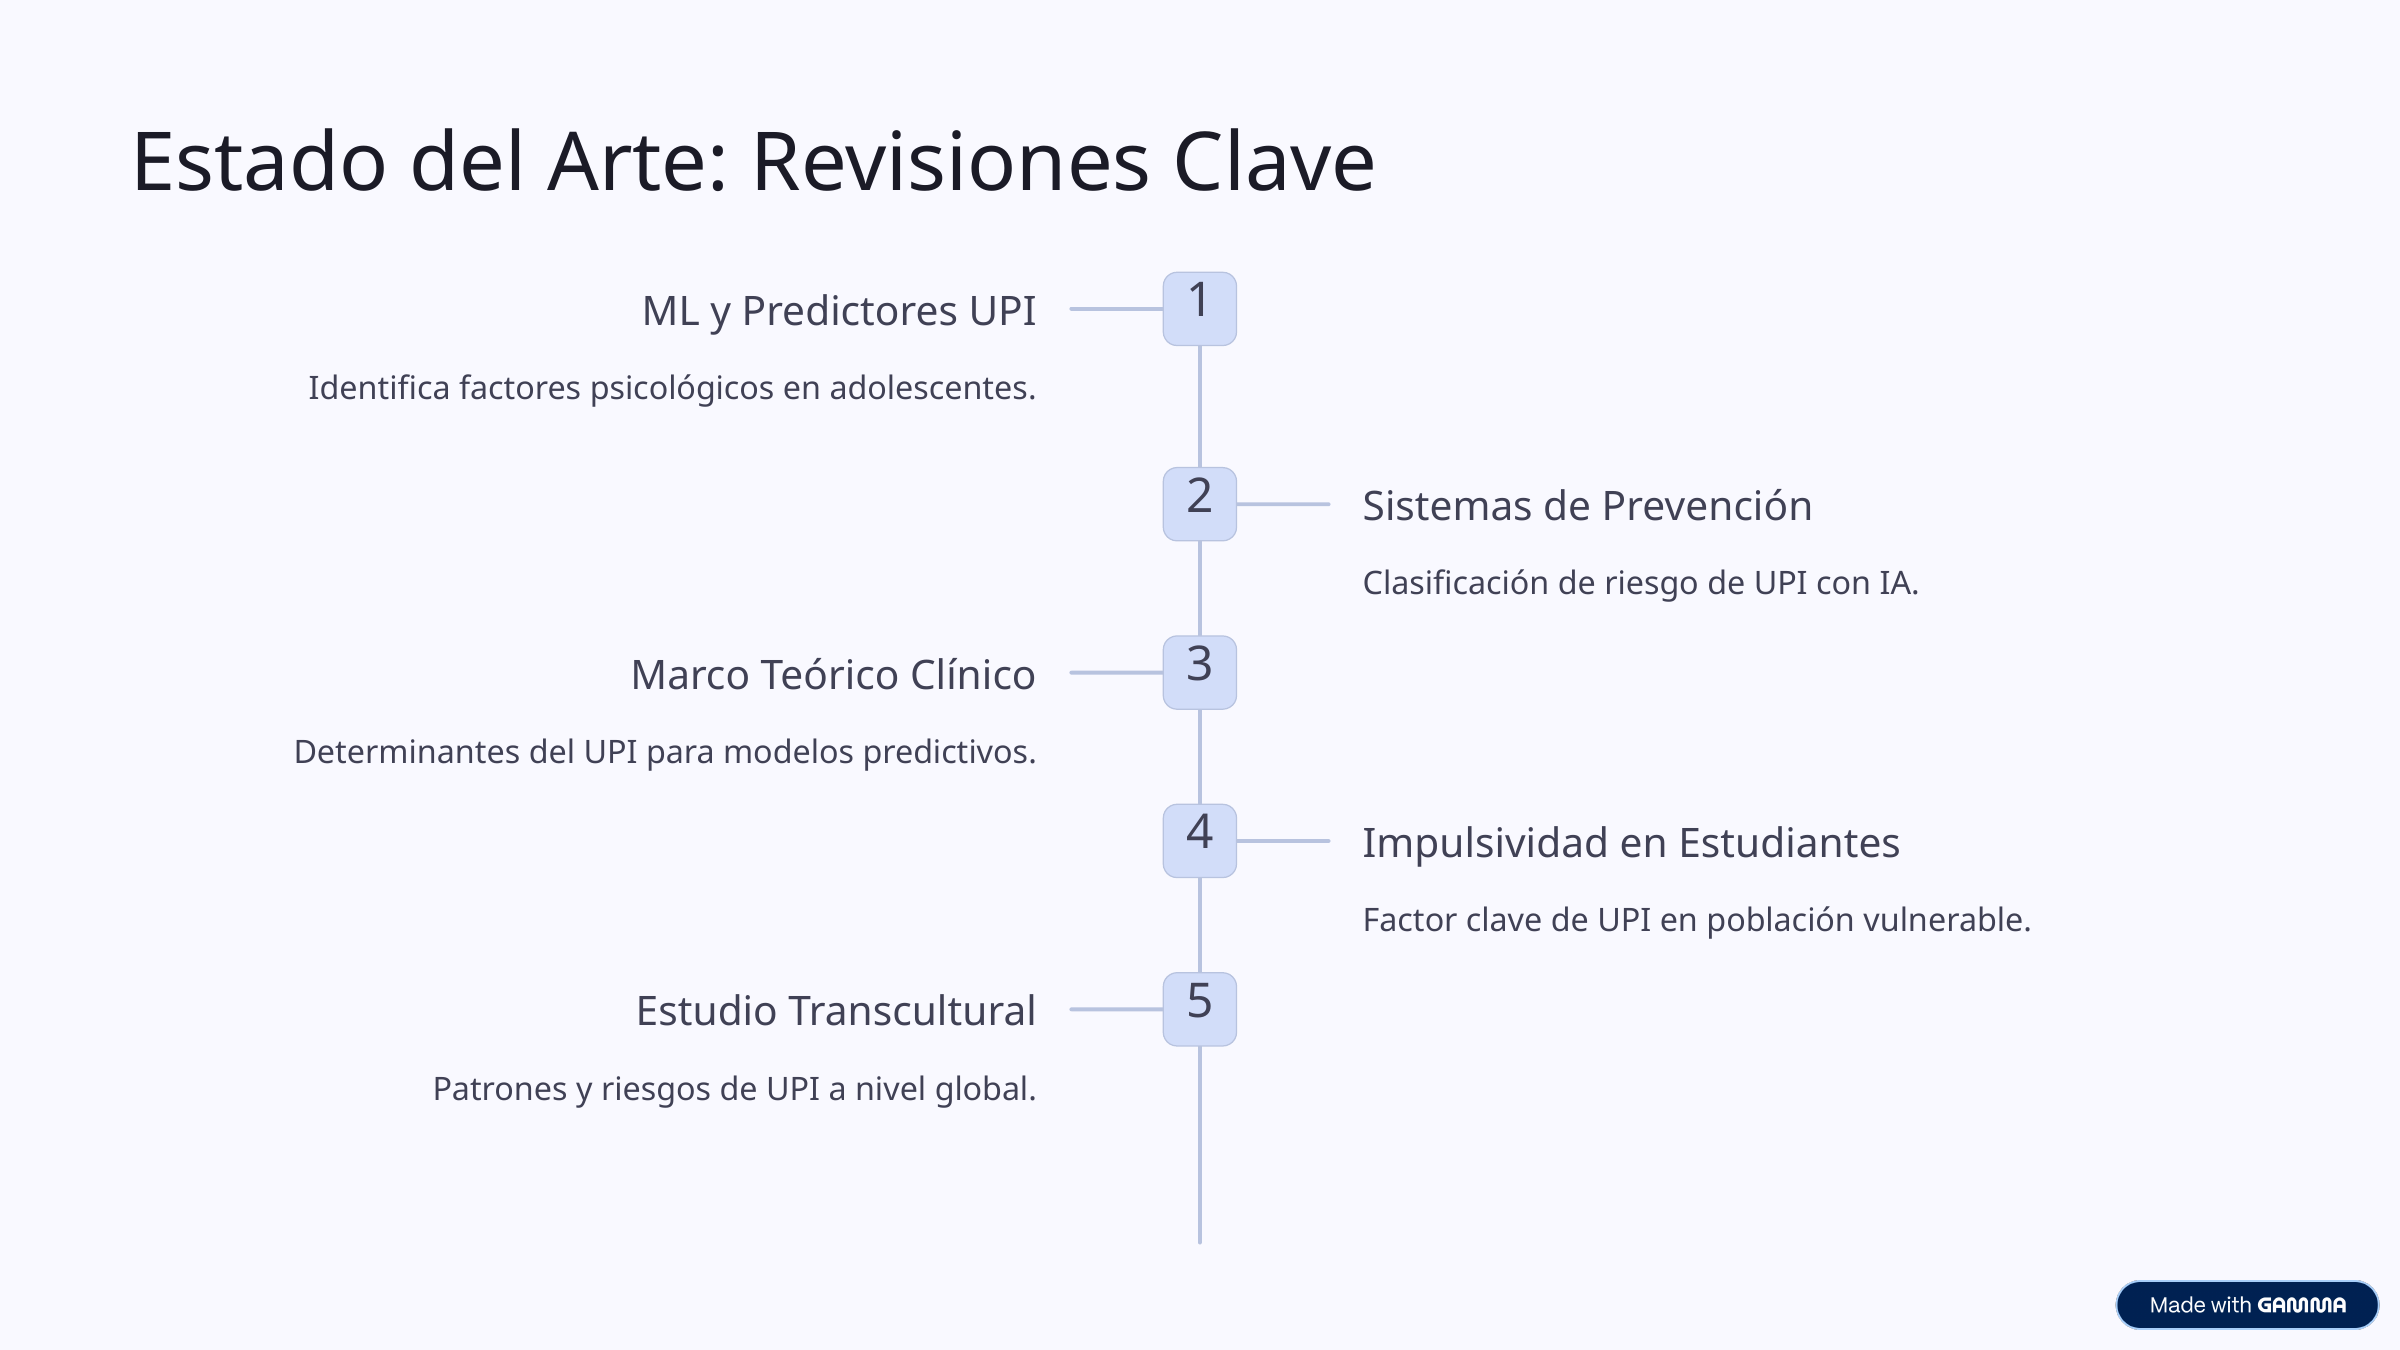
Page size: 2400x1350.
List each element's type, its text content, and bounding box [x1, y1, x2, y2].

text_box [1069, 307, 1163, 311]
text_box 2 [1175, 473, 1225, 535]
text_box Patrones y riesgos de UPI a nivel global. [130, 1054, 1038, 1107]
text_box [1163, 972, 1237, 1046]
text_box [1163, 804, 1237, 878]
text_box [1163, 467, 1237, 541]
text_box [1069, 1007, 1163, 1012]
text_box Identifica factores psicológicos en adolescentes. [130, 353, 1038, 406]
text_box Estudio Transcultural [609, 983, 1038, 1035]
text_box Clasificación de riesgo de UPI con IA. [1362, 549, 2270, 602]
text_box [1198, 346, 1202, 467]
text_box [1069, 670, 1163, 675]
text_box [1163, 272, 1237, 346]
text_box Estado del Arte: Revisiones Clave [130, 105, 1454, 208]
text_box Determinantes del UPI para modelos predictivos. [130, 717, 1038, 770]
text_box [1237, 502, 1331, 507]
text_box [1163, 635, 1237, 710]
text_box 4 [1175, 810, 1225, 872]
text_box [1198, 878, 1202, 972]
text_box Sistemas de Prevención [1362, 478, 1843, 530]
text_box ML y Predictores UPI [621, 283, 1038, 335]
text_box 1 [1175, 278, 1225, 340]
text_box Factor clave de UPI en población vulnerable. [1362, 885, 2270, 938]
picture [2106, 1271, 2389, 1339]
text_box Impulsividad en Estudiantes [1362, 815, 1938, 867]
text_box 3 [1175, 642, 1225, 704]
text_box [1198, 541, 1202, 635]
text_box Marco Teórico Clínico [606, 647, 1038, 699]
text_box [1237, 839, 1331, 843]
text_box [1198, 1046, 1202, 1245]
text_box [1198, 710, 1202, 804]
text_box 5 [1175, 978, 1225, 1040]
